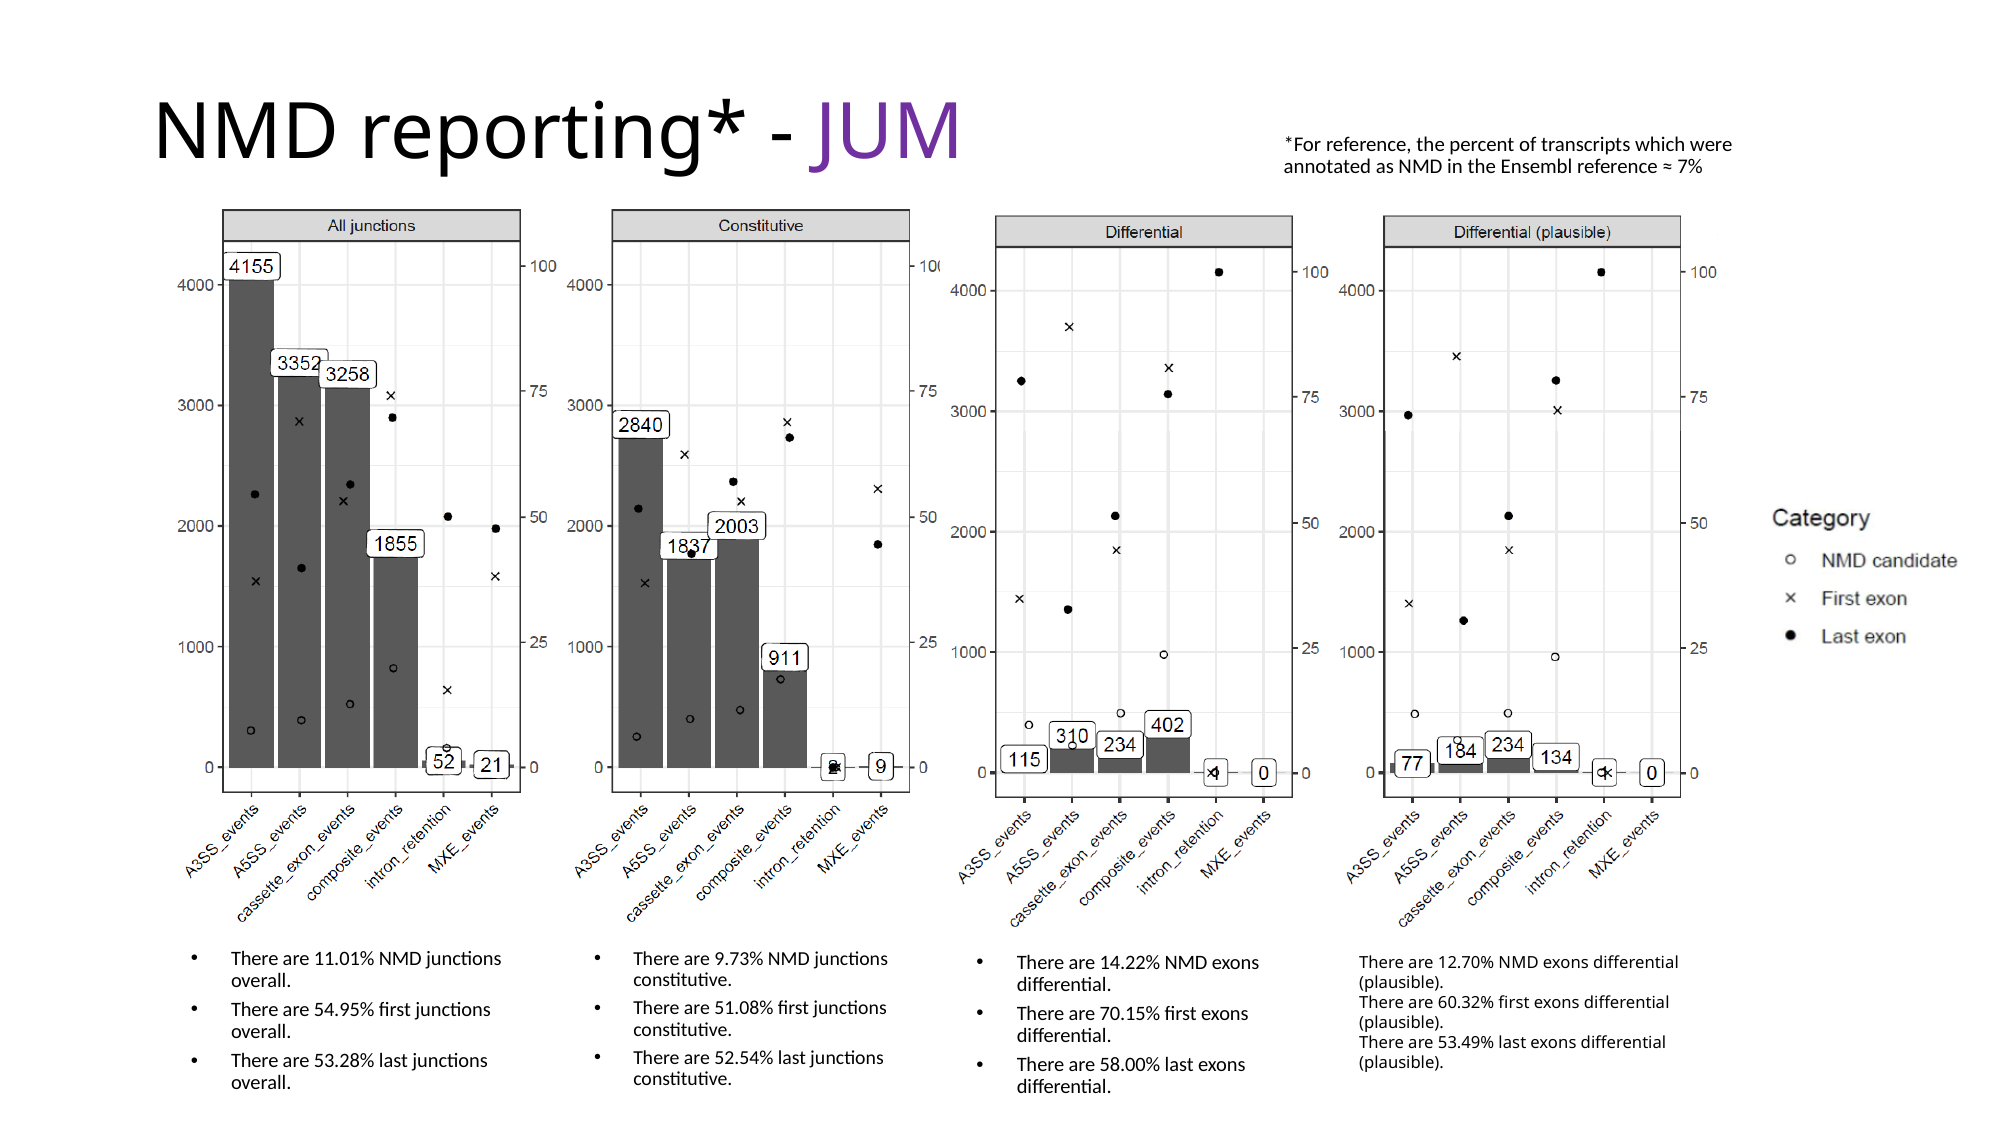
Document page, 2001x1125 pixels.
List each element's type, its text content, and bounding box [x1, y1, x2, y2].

text_box There are 14.22% NMD exons differential. There are 70.15% first exons differential. There are 58.00% last exons differential. [961, 944, 1325, 1113]
text_box There are 12.70% NMD exons differential (plausible). There are 60.32% first exons differential (plausible). There are 53.49% last exons differential (plausible). [1344, 944, 1761, 1079]
list There are 11.01% NMD junctions overall. There are 54.95% first junctions overall. There are 53.28% last junctions overall. [175, 940, 539, 1104]
picture [175, 204, 940, 925]
text_box *For reference, the percent of transcripts which were annotated as NMD in the Ensembl reference ≈ 7% [1268, 126, 1770, 194]
title NMD reporting* - JUM [137, 83, 1863, 183]
picture [1755, 489, 1969, 677]
text_box There are 9.73% NMD junctions constitutive. There are 51.08% first junctions constitutive. There are 52.54% last junctions constitutive. [579, 940, 922, 1104]
picture [944, 208, 1718, 930]
